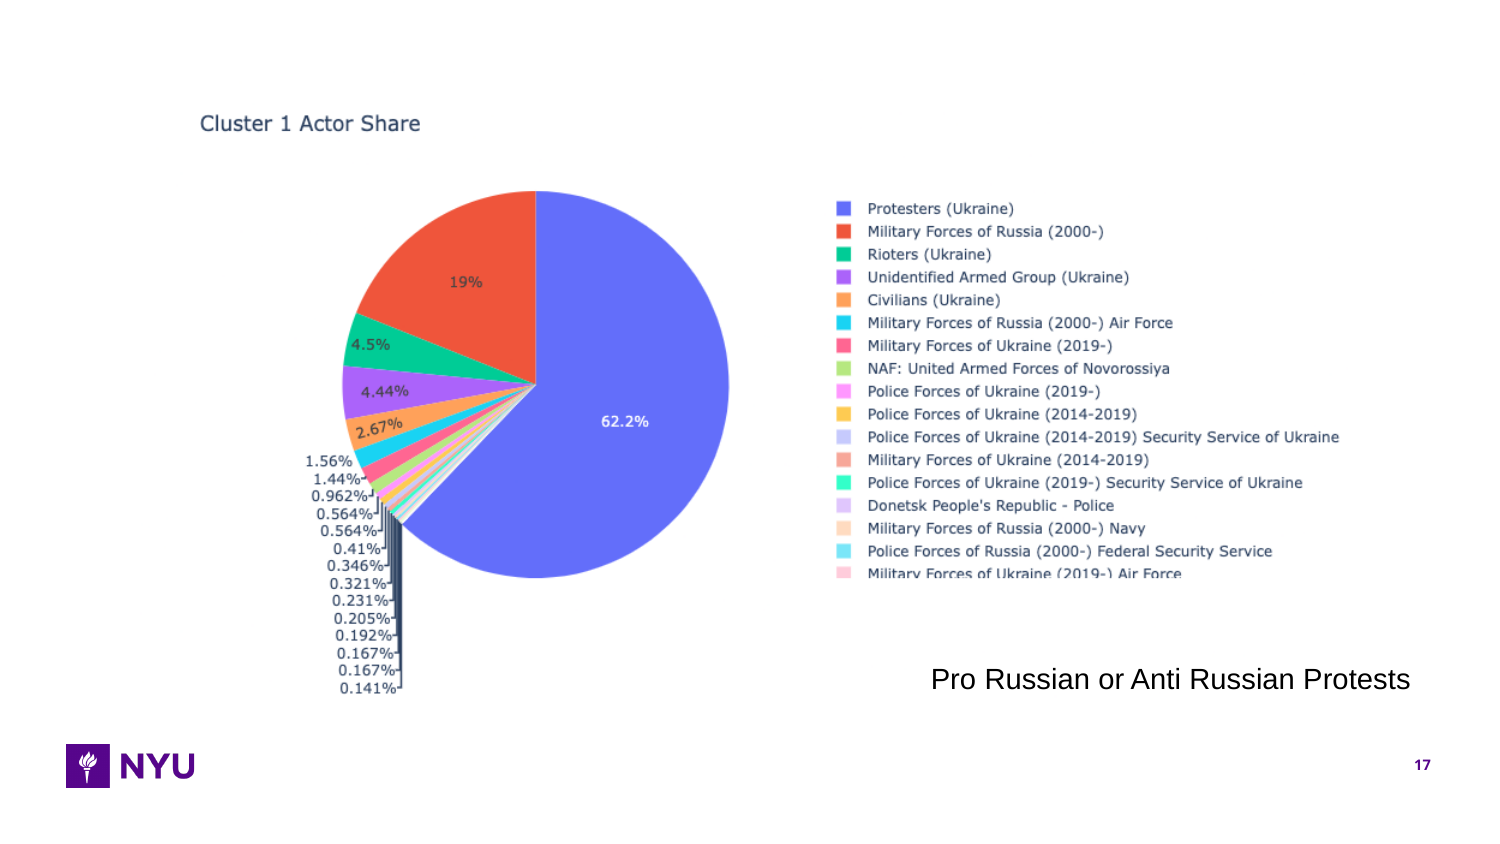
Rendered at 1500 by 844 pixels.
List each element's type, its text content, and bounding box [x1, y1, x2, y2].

picture [139, 71, 1361, 702]
picture [66, 744, 195, 788]
text_box Pro Russian or Anti Russian Protests [1365, 653, 1427, 703]
